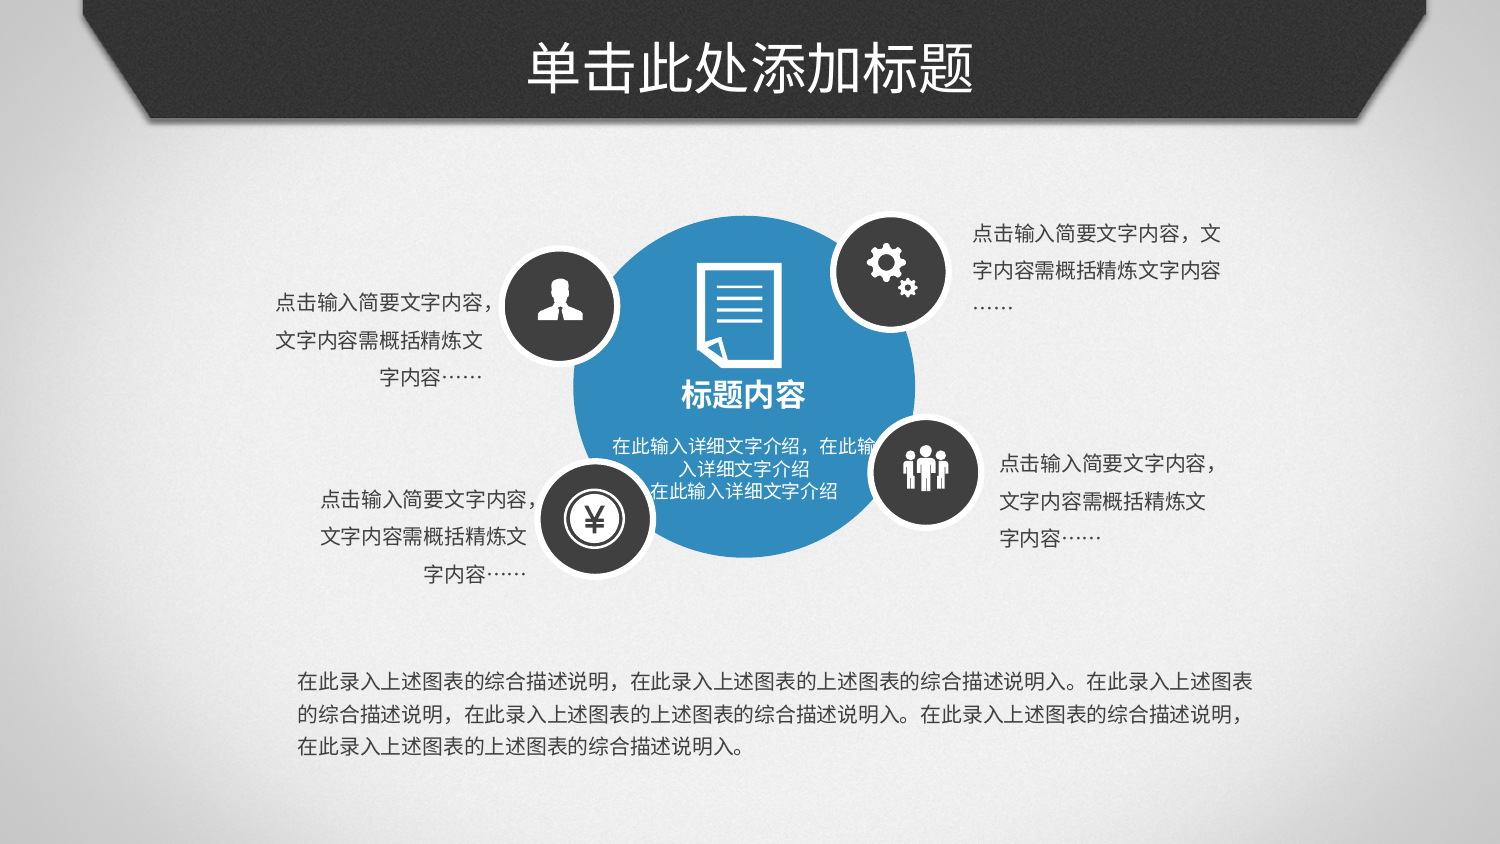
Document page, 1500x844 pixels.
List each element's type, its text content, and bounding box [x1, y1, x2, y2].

text_box 点击输入简要文字内容，文字内容需概括精炼文字内容…… [253, 271, 495, 396]
text_box 点击输入简要文字内容，文字内容需概括精炼文字内容…… [961, 202, 1238, 327]
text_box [501, 248, 618, 365]
text_box 在此录入上述图表的综合描述说明，在此录入上述图表的上述图表的综合描述说明入。在此录入上述图表的综合描述说明，在此录入上述图表的上述图表的综合描述说明入。在此录入上述图表的综合描述说明，在此录入上述图表的上述图表的综合描述说明入。 [289, 657, 1273, 763]
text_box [537, 461, 654, 578]
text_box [832, 213, 949, 330]
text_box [870, 416, 982, 529]
picture [0, 0, 1500, 844]
text_box 点击输入简要文字内容，文字内容需概括精炼文字内容…… [289, 468, 539, 592]
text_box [572, 215, 916, 558]
title 单击此处添加标题 [301, 25, 1199, 110]
text_box 点击输入简要文字内容，文字内容需概括精炼文字内容…… [987, 432, 1238, 557]
